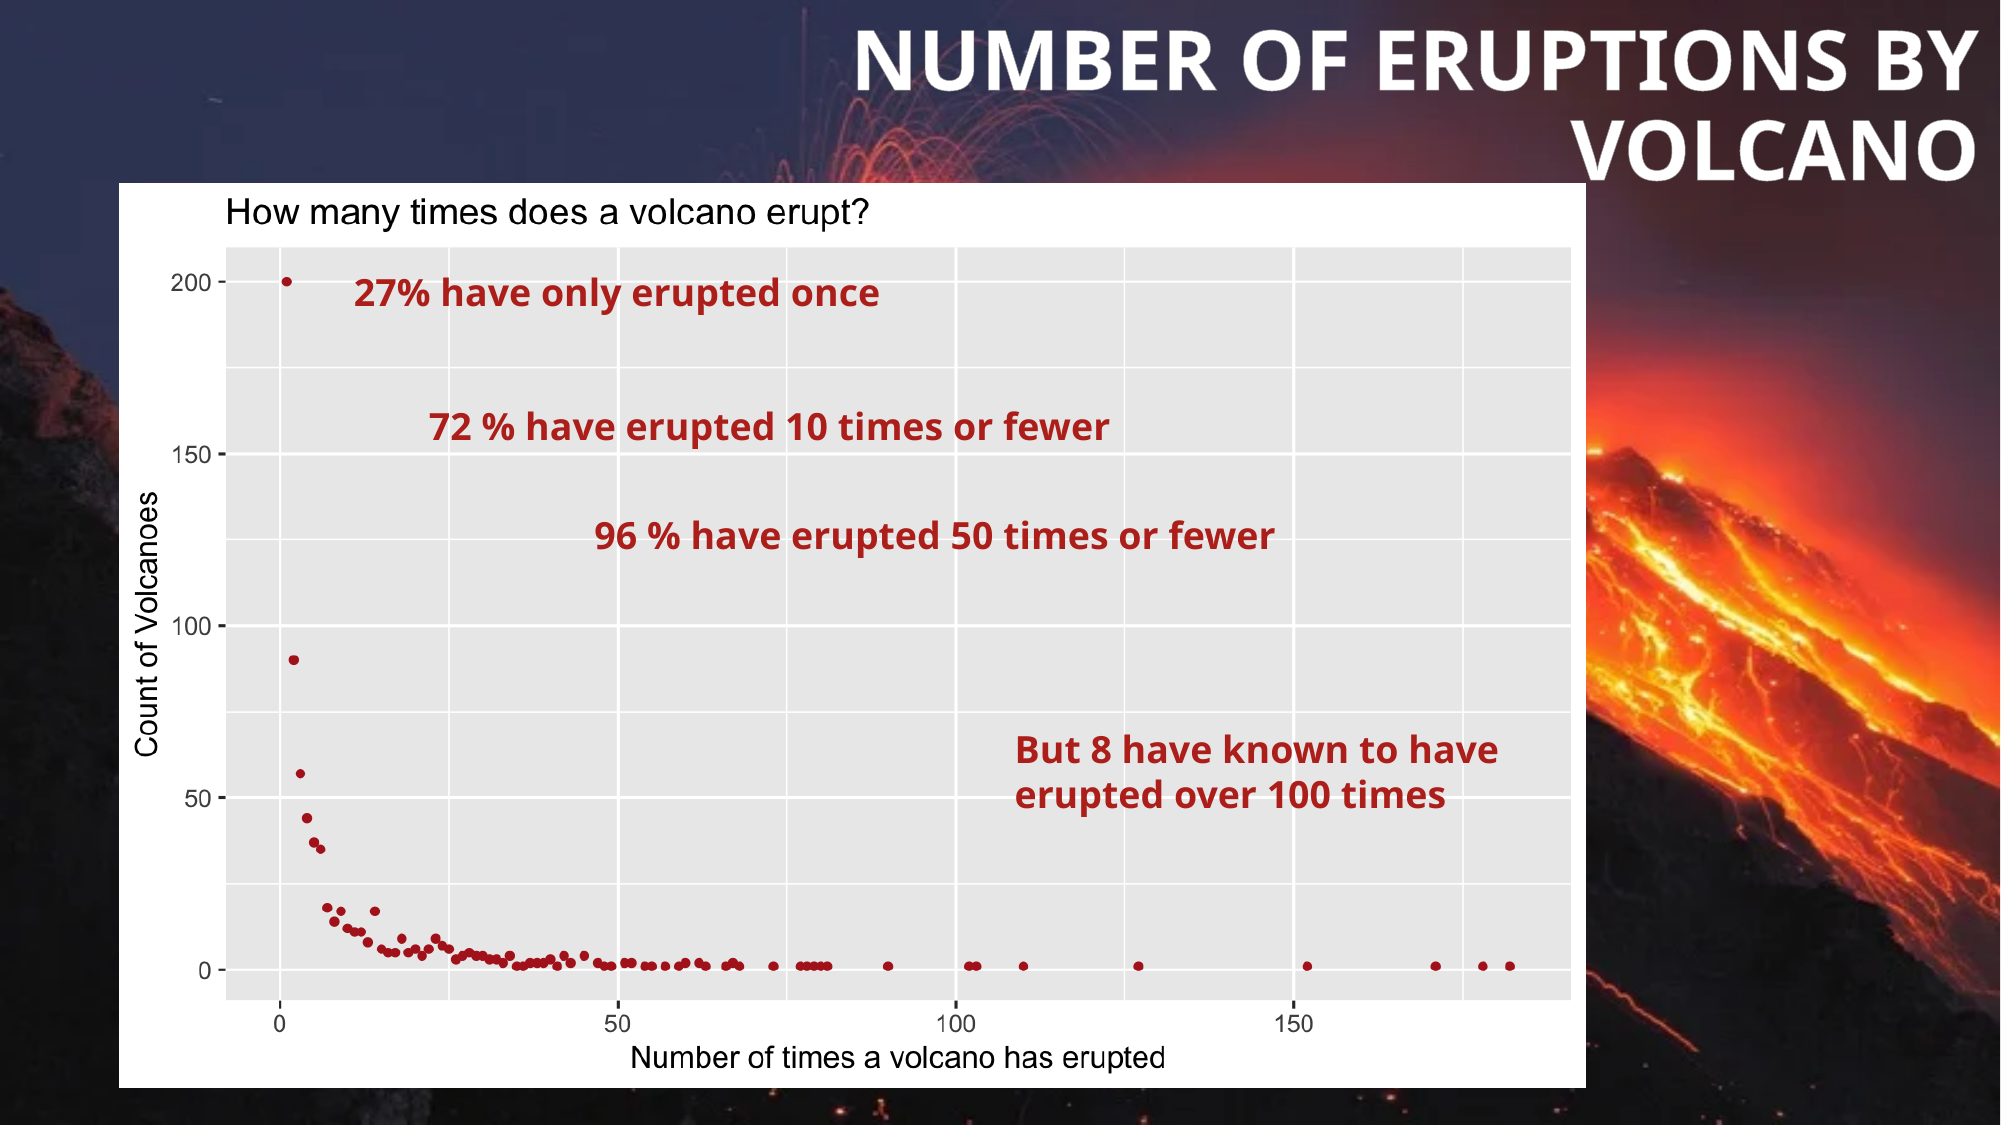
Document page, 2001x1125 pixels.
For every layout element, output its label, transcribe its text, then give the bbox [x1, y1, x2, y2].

title Number of eruptions by volcano [440, 2, 1995, 215]
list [119, 183, 1586, 1088]
picture [0, 0, 2001, 1125]
